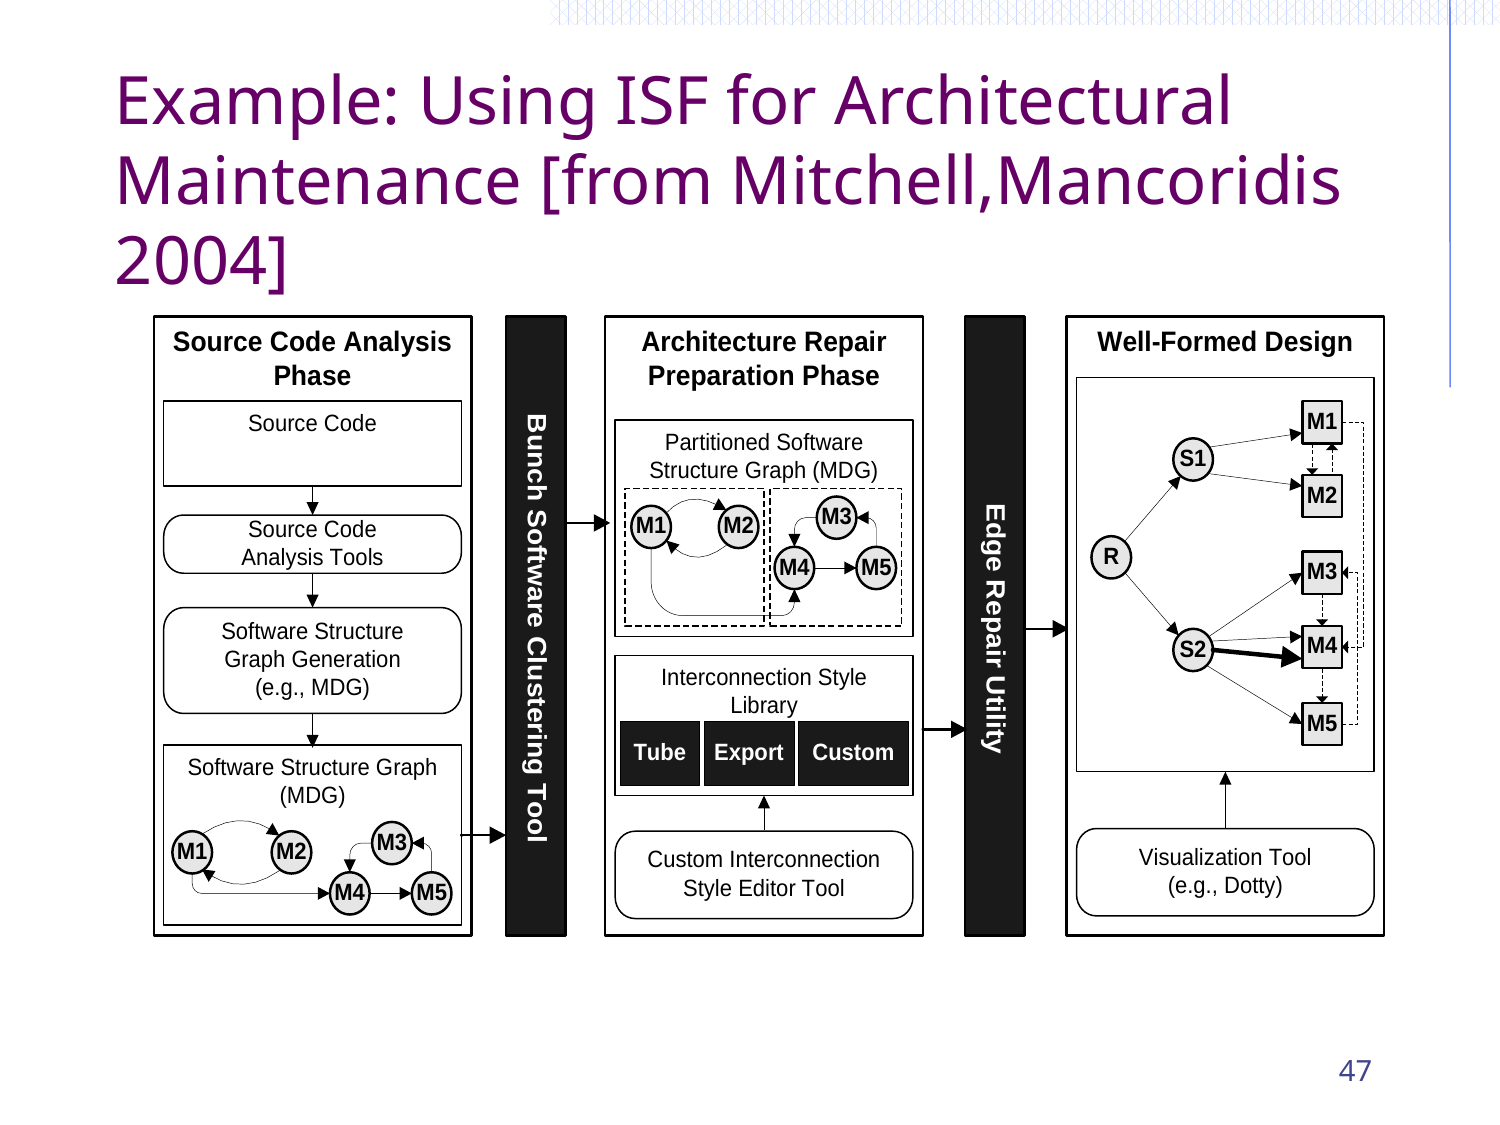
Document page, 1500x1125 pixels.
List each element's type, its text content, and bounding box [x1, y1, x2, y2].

title Example: Using ISF for Architectural Maintenance [from Mitchell,Mancoridis 2004] [99, 50, 1463, 238]
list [149, 312, 1389, 941]
slide_number 47 [1074, 1025, 1388, 1100]
